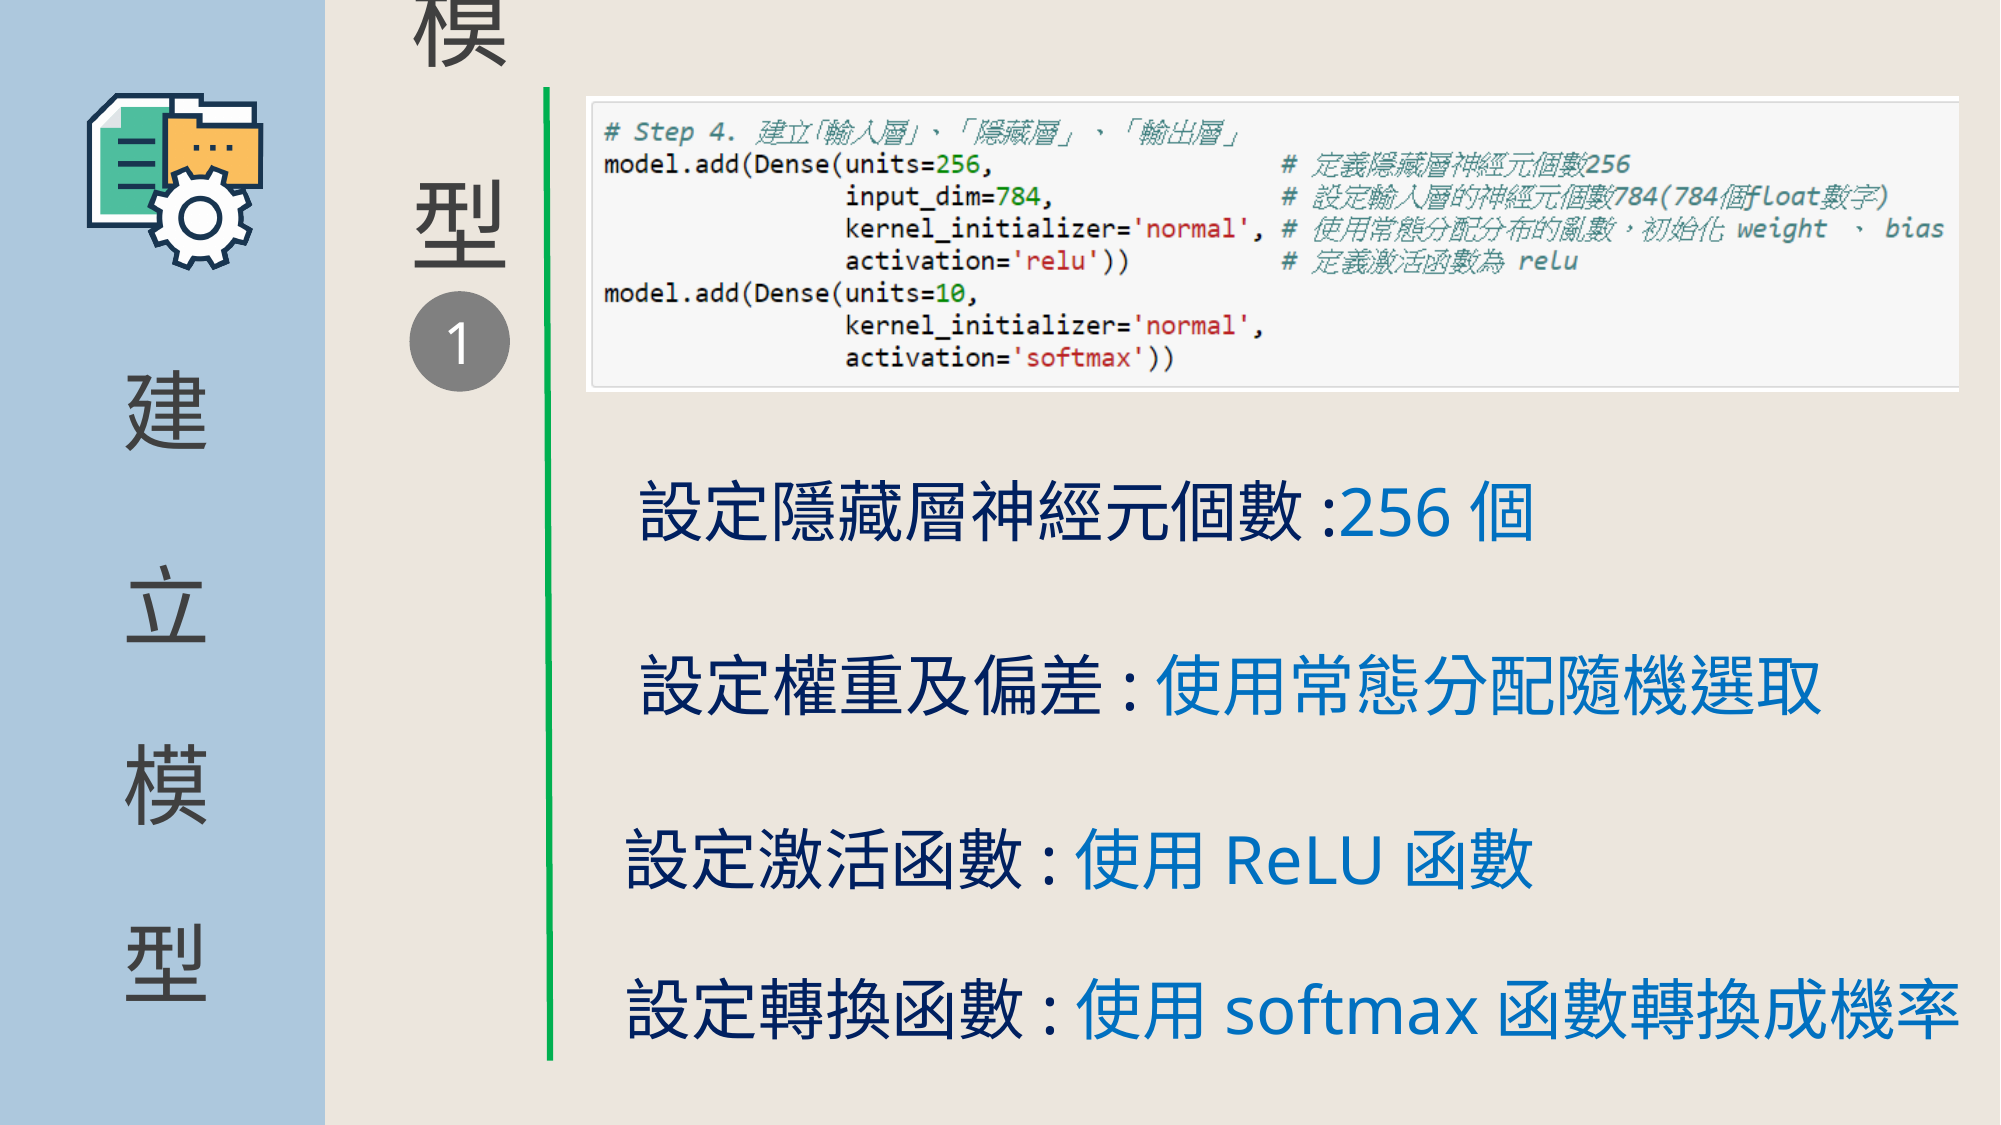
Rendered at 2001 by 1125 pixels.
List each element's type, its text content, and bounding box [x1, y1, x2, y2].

text_box 建 立 模 型 [91, 279, 242, 1024]
text_box 設定權重及偏差:使用常態分配隨機選取 [623, 636, 1838, 731]
text_box 設定激活函數:使用ReLU函數 [609, 810, 1551, 905]
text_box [545, 86, 551, 1062]
text_box 設定轉換函數:使用softmax函數轉換成機率 [610, 960, 1978, 1056]
text_box [0, 0, 326, 1125]
text_box 設定隱藏層神經元個數:256個 [622, 462, 1551, 558]
picture [85, 92, 264, 272]
picture [586, 95, 1959, 393]
title 模 型 [395, 49, 525, 292]
text_box 1 [408, 289, 512, 393]
